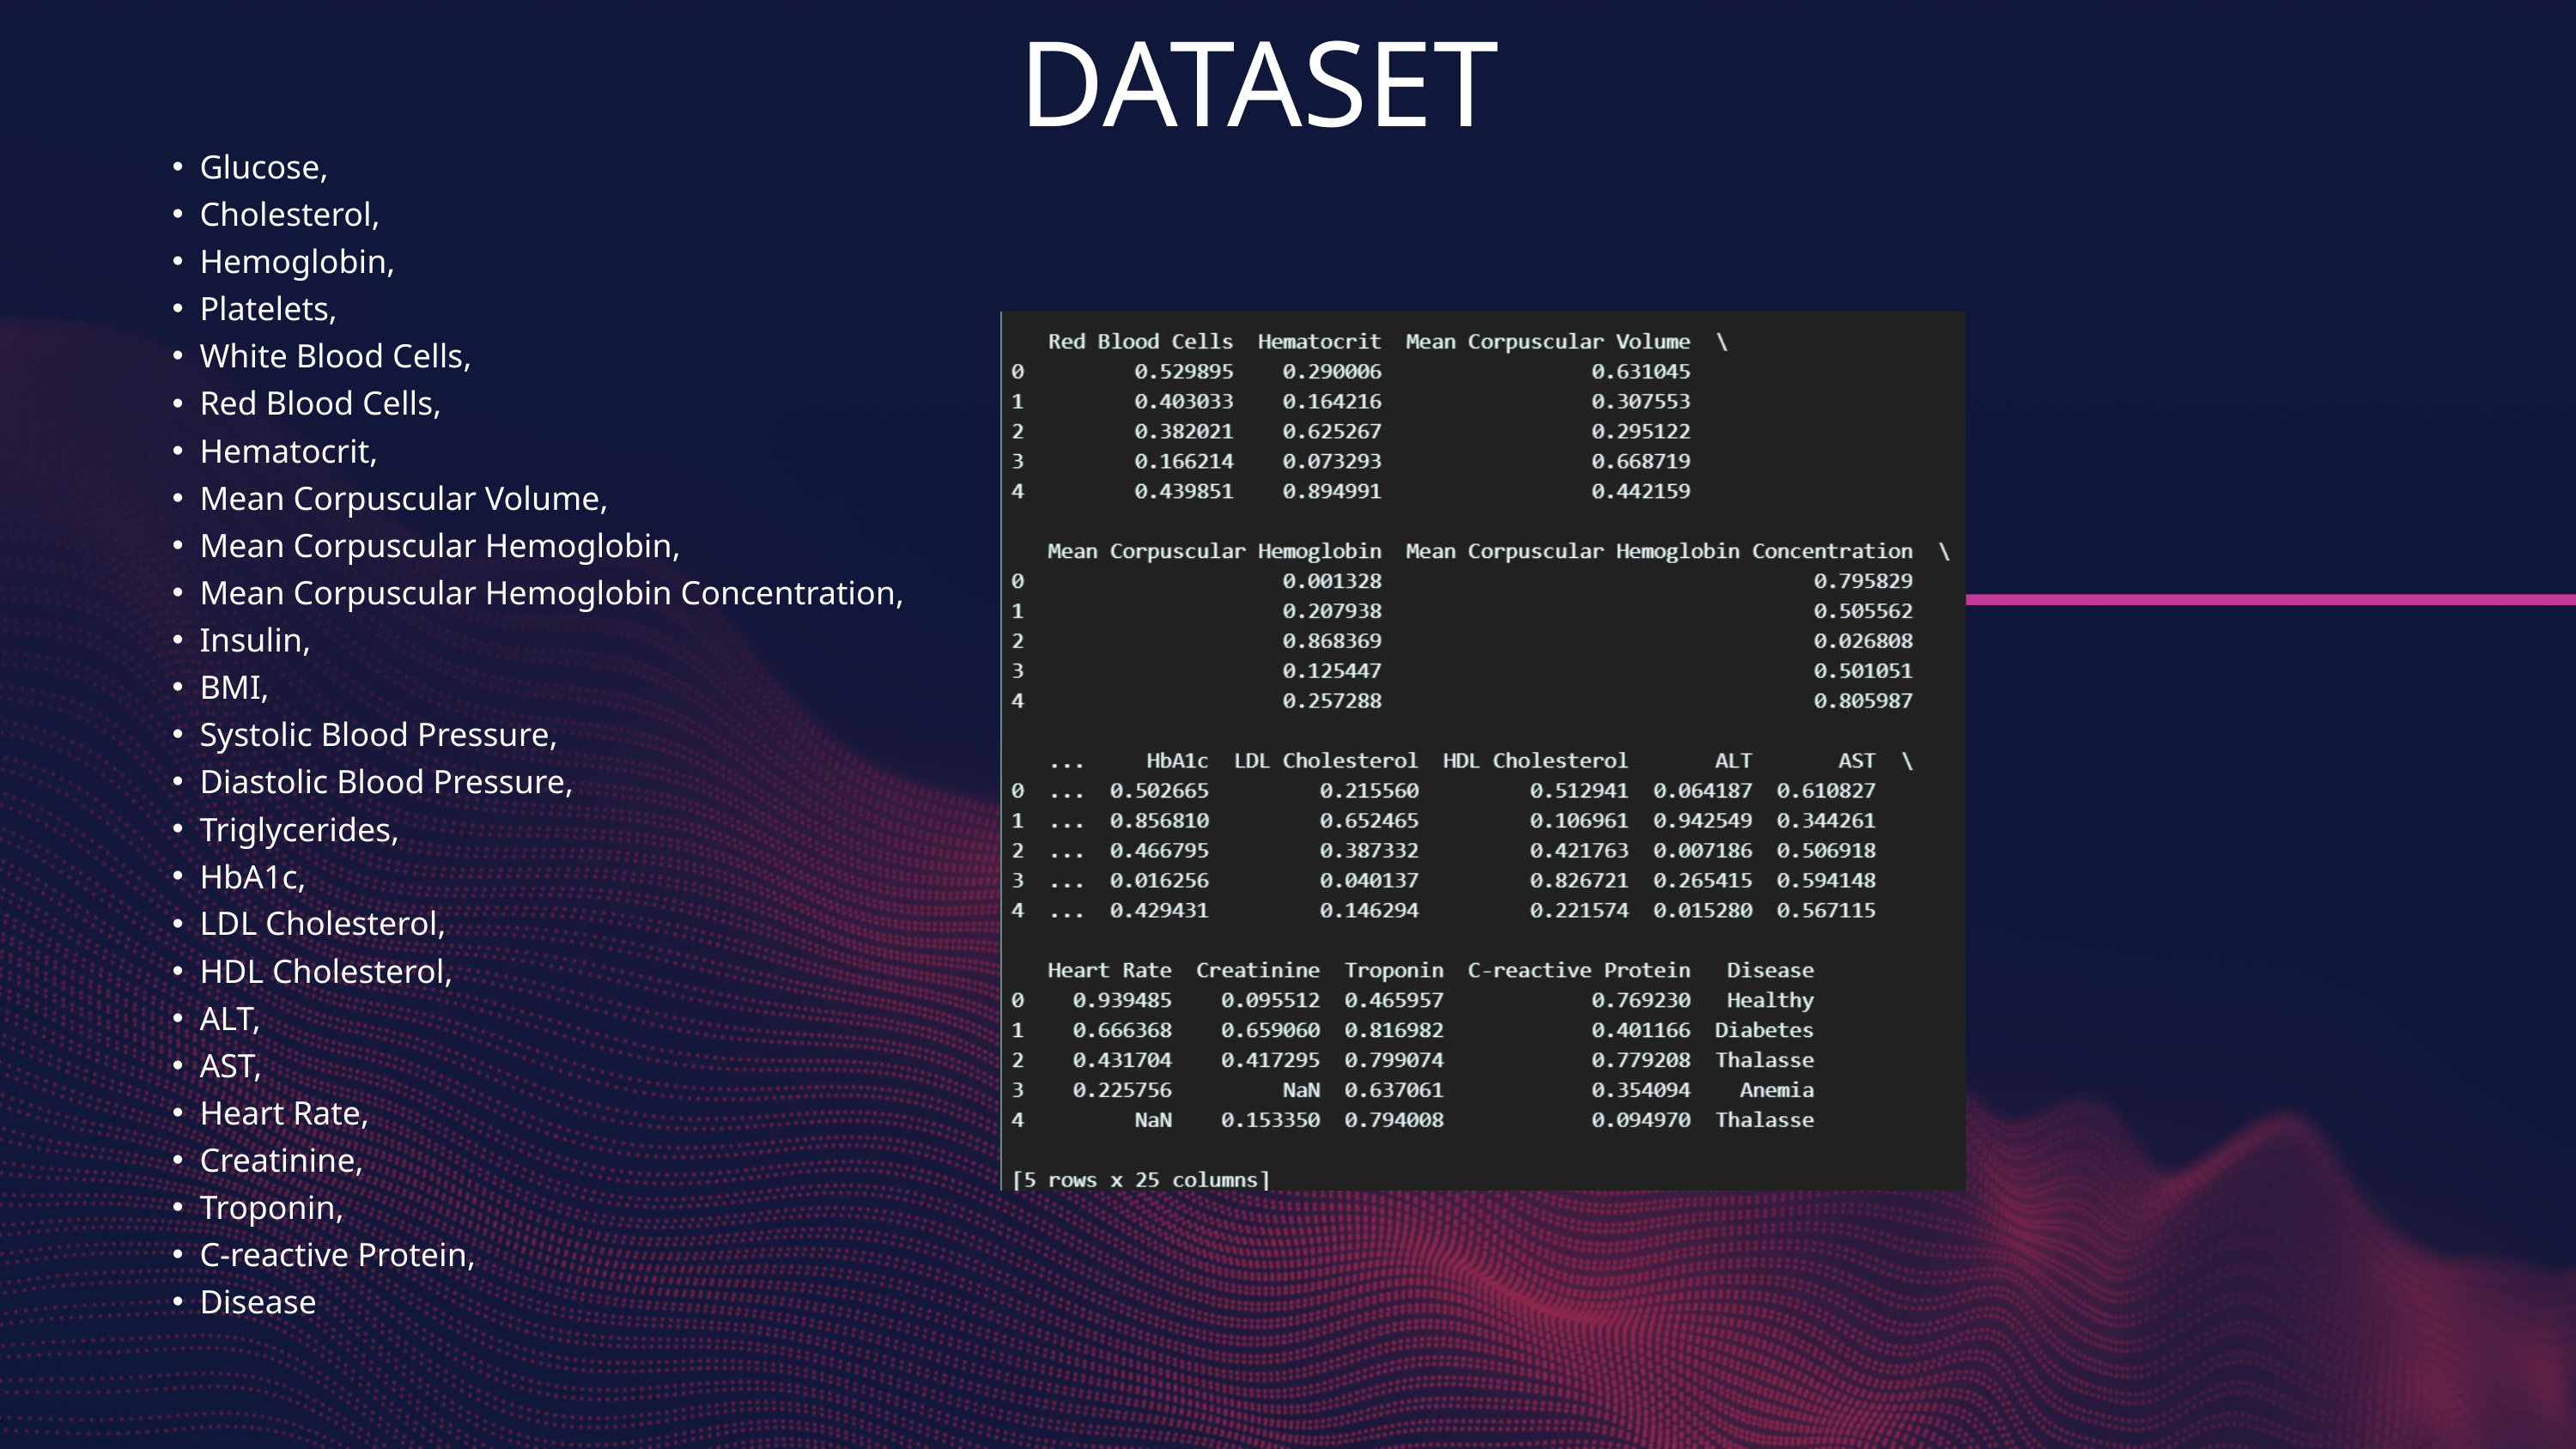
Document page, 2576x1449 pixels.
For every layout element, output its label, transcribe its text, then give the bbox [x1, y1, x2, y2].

text_box Glucose, Cholesterol, Hemoglobin, Platelets, White Blood Cells, Red Blood Cells, Hematocrit, Mean Corpuscular Volume, Mean Corpuscular Hemoglobin, Mean Corpuscular Hemoglobin Concentration, Insulin, BMI, Systolic Blood Pressure, Diastolic Blood Pressure, Triglycerides, HbA1c, LDL Cholesterol, HDL Cholesterol, ALT, AST, Heart Rate, Creatinine, Troponin, C-reactive Protein, Disease [144, 137, 1000, 1321]
text_box [0, 0, 2576, 1449]
text_box [1000, 312, 1966, 1191]
text_box DATASET [682, 0, 1837, 150]
